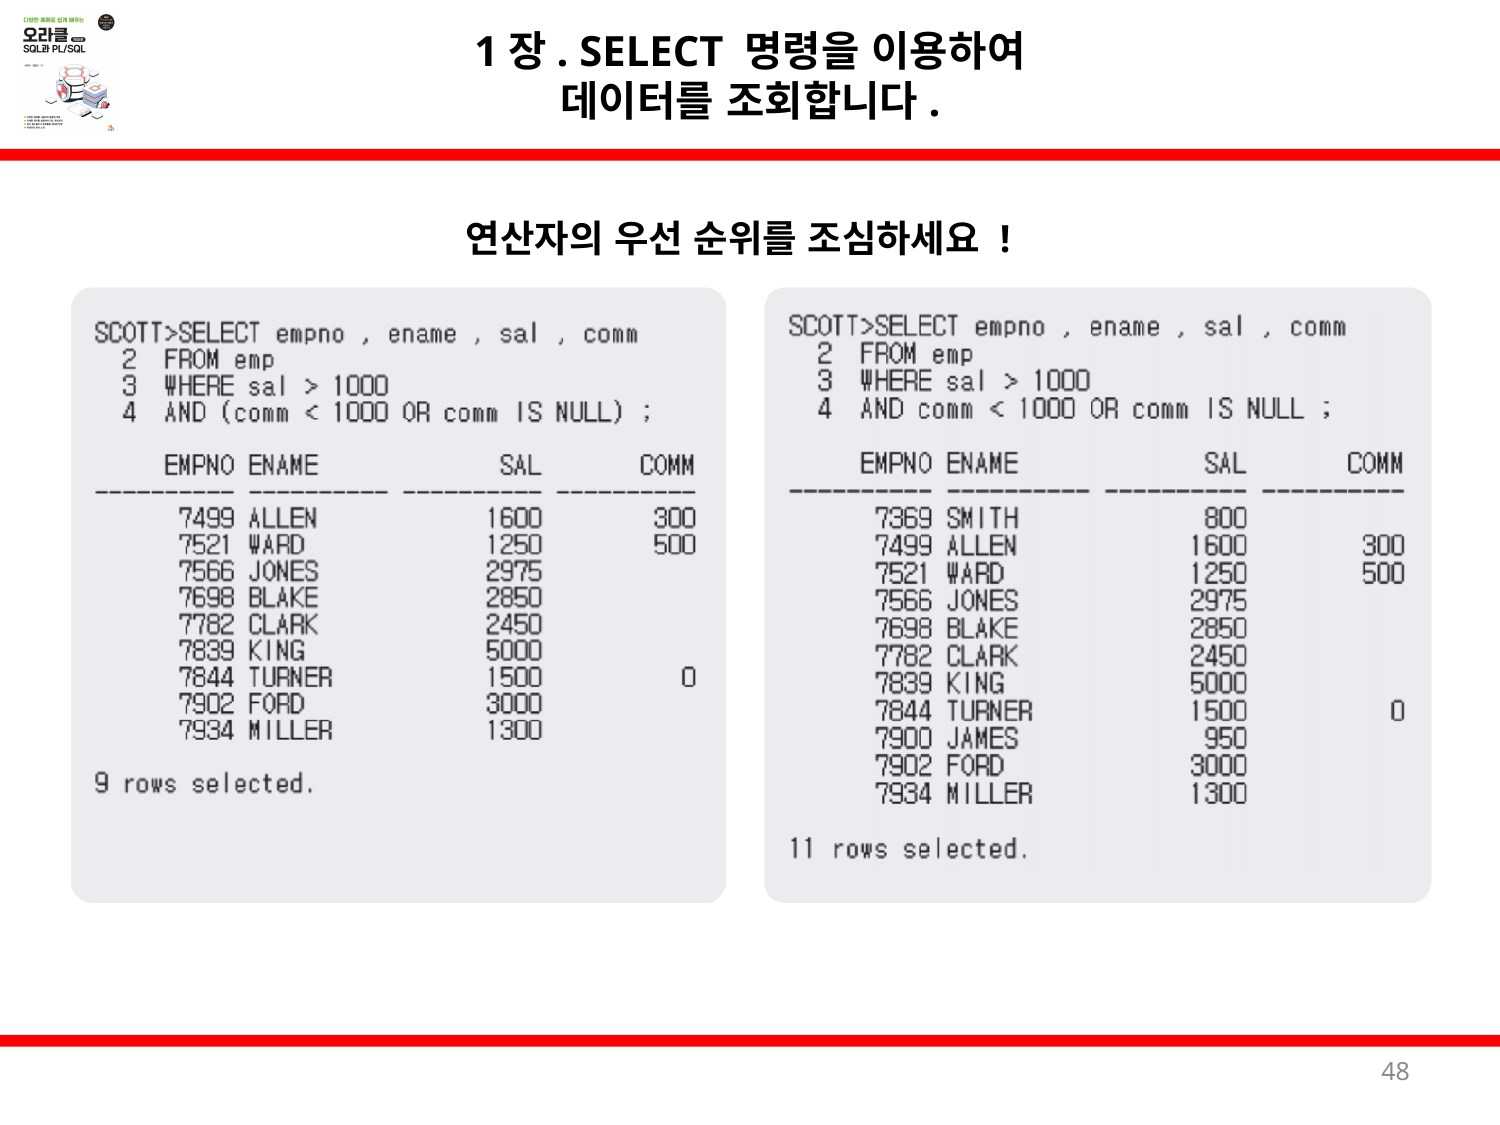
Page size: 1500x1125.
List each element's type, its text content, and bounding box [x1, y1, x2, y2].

slide_number 48 [1074, 1042, 1425, 1103]
text_box [0, 147, 1500, 163]
picture [19, 12, 118, 134]
text_box 연산자의 우선 순위를 조심하세요 ! [134, 194, 1343, 281]
text_box [0, 1033, 1500, 1049]
picture [67, 283, 1433, 906]
text_box 1장. SELECT 명령을 이용하여 데이터를 조회합니다. [252, 0, 1260, 151]
